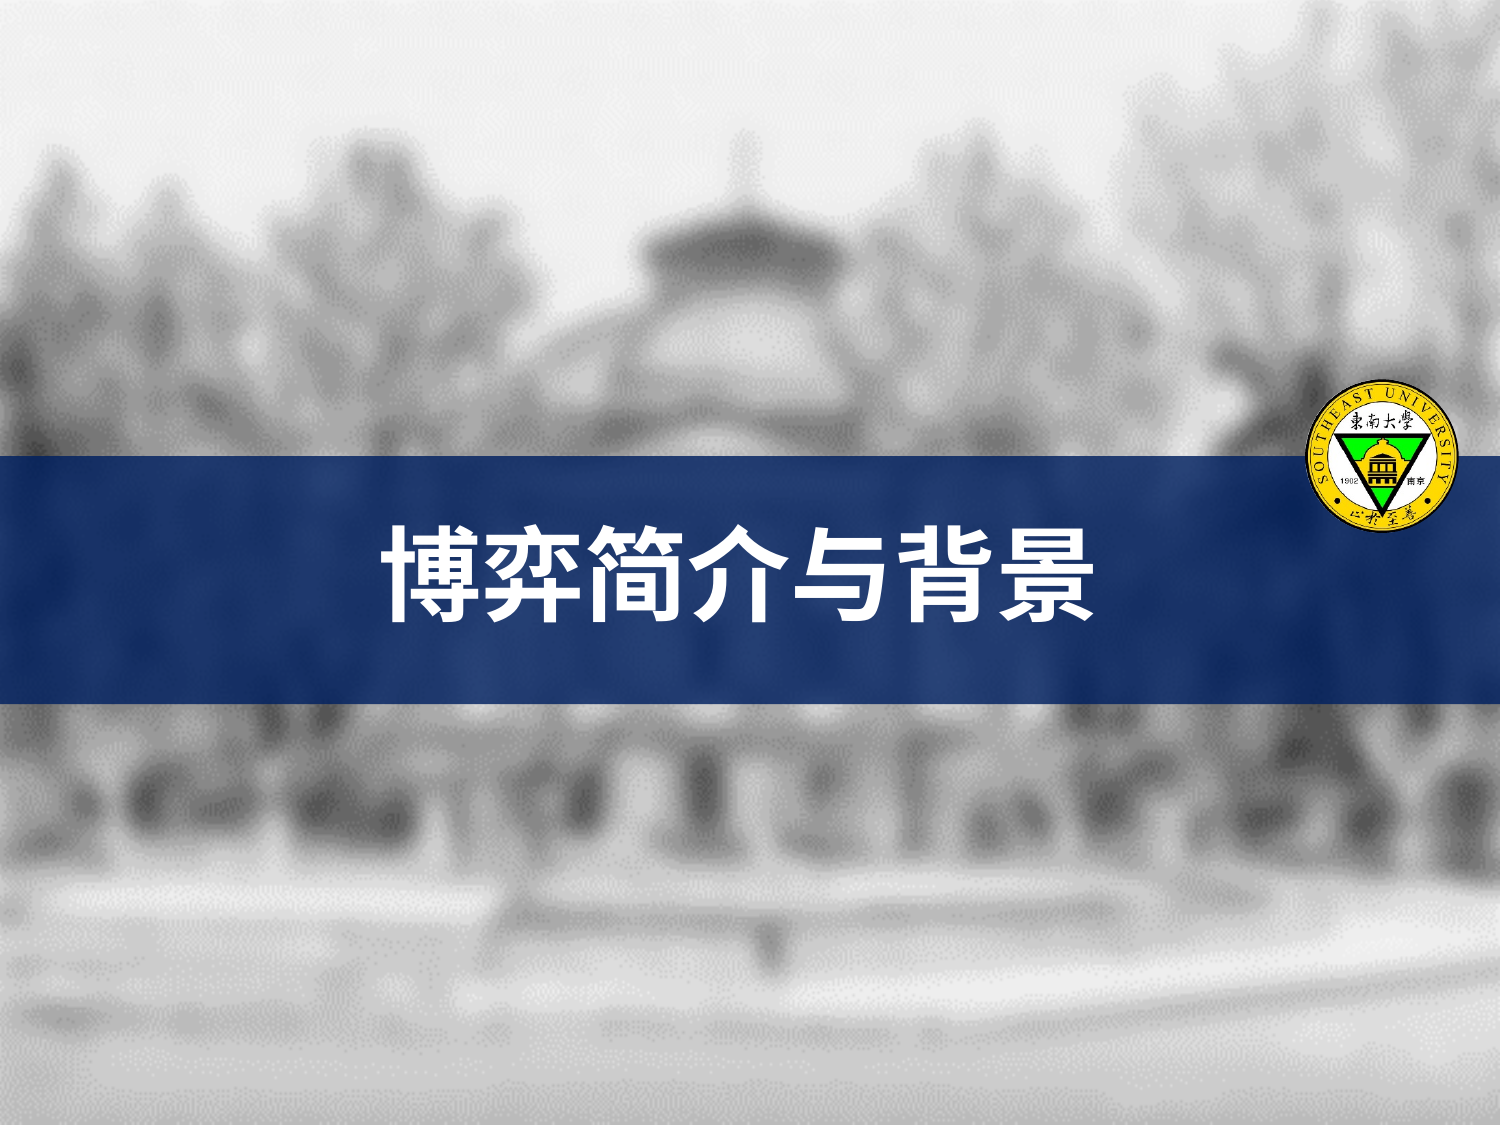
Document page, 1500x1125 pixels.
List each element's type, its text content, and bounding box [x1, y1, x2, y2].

picture [0, 706, 1500, 1125]
picture [0, 0, 1500, 534]
text_box 博弈简介与背景 [112, 503, 1367, 642]
text_box [0, 454, 1500, 706]
